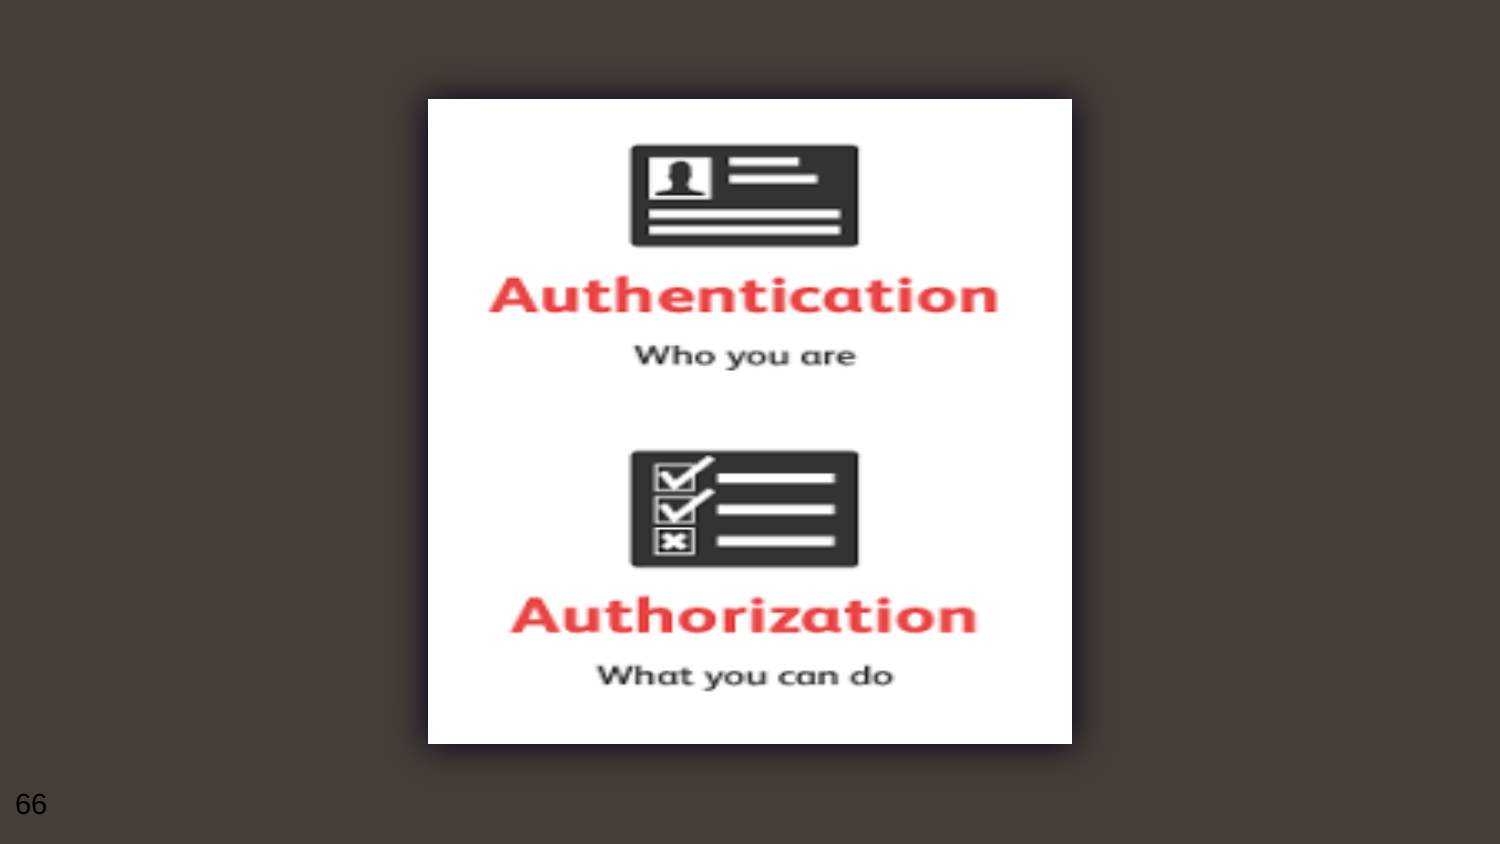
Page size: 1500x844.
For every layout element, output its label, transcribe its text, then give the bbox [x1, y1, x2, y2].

slide_number ‹#› [0, 762, 1500, 844]
picture [382, 54, 1118, 762]
